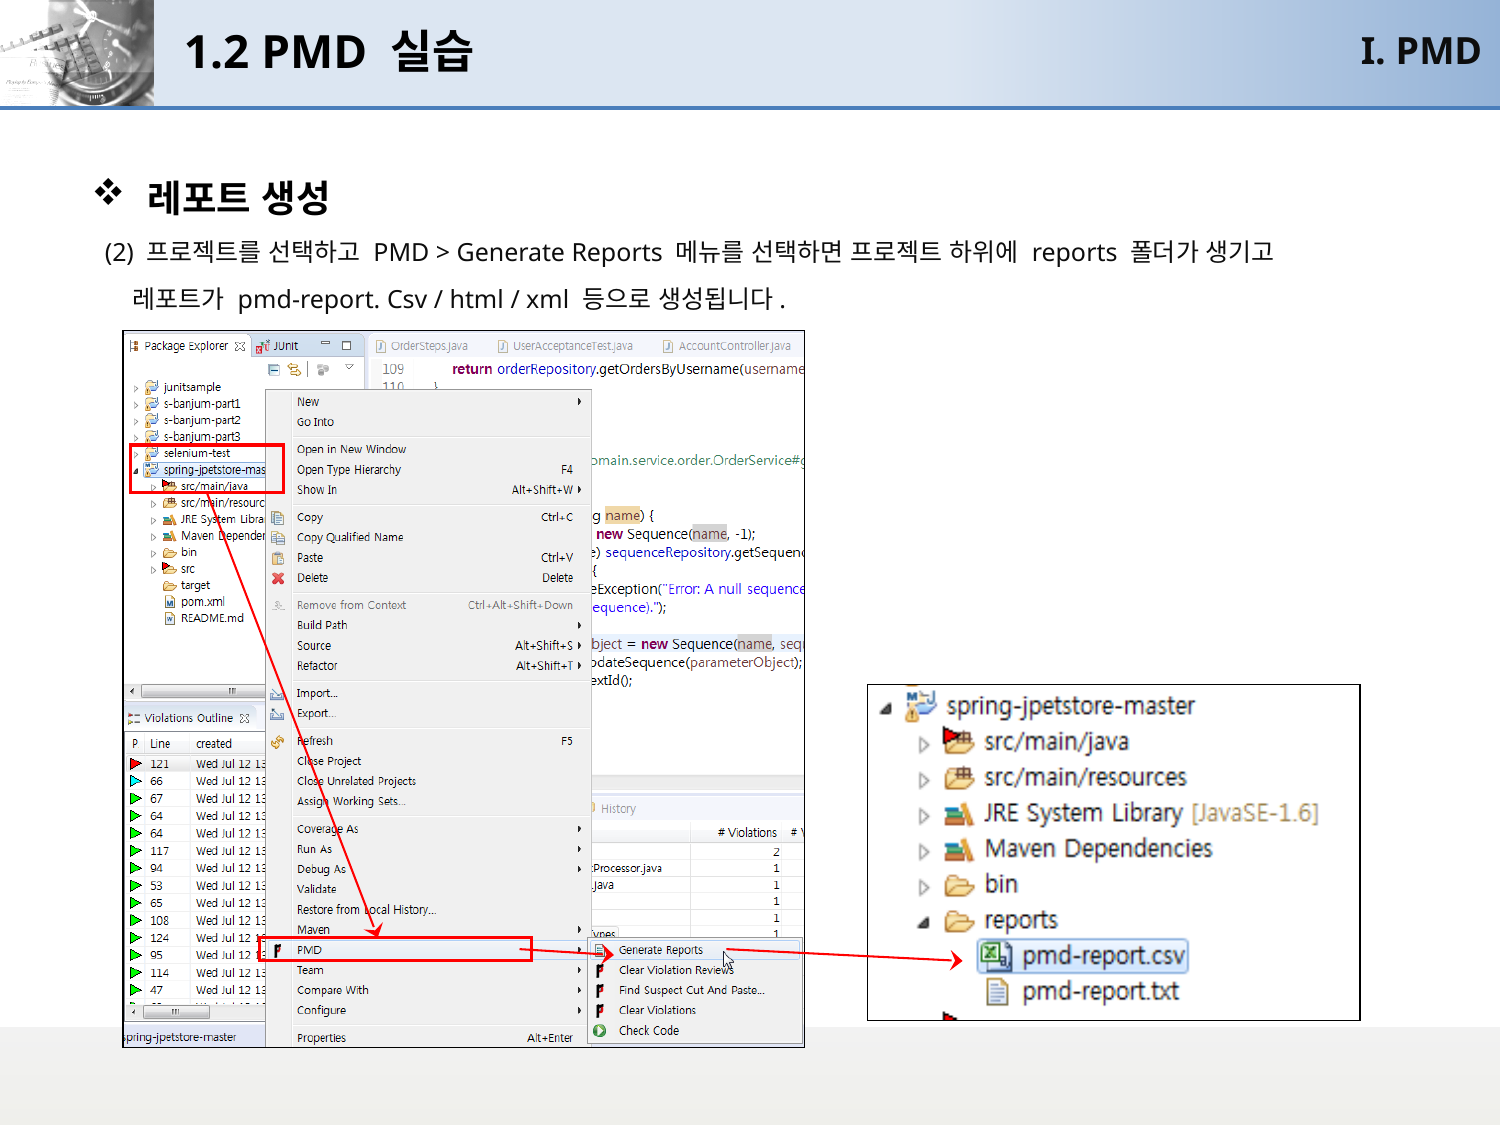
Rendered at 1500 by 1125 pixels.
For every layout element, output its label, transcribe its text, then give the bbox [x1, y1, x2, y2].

picture [867, 684, 1360, 1020]
list 레포트 생성 (2) 프로젝트를 선택하고 PMD > Generate Reports 메뉴를 선택하면 프로젝트 하위에 reports 폴더가 생기고 레포트가 pmd-report. Csv / html / xml 등으로 생성됩니다. [76, 149, 1459, 1012]
picture [123, 330, 805, 1048]
picture [0, 0, 154, 106]
title 1.2 PMD 실습 [169, 7, 1056, 94]
text_box I. PMD [1021, 19, 1483, 78]
